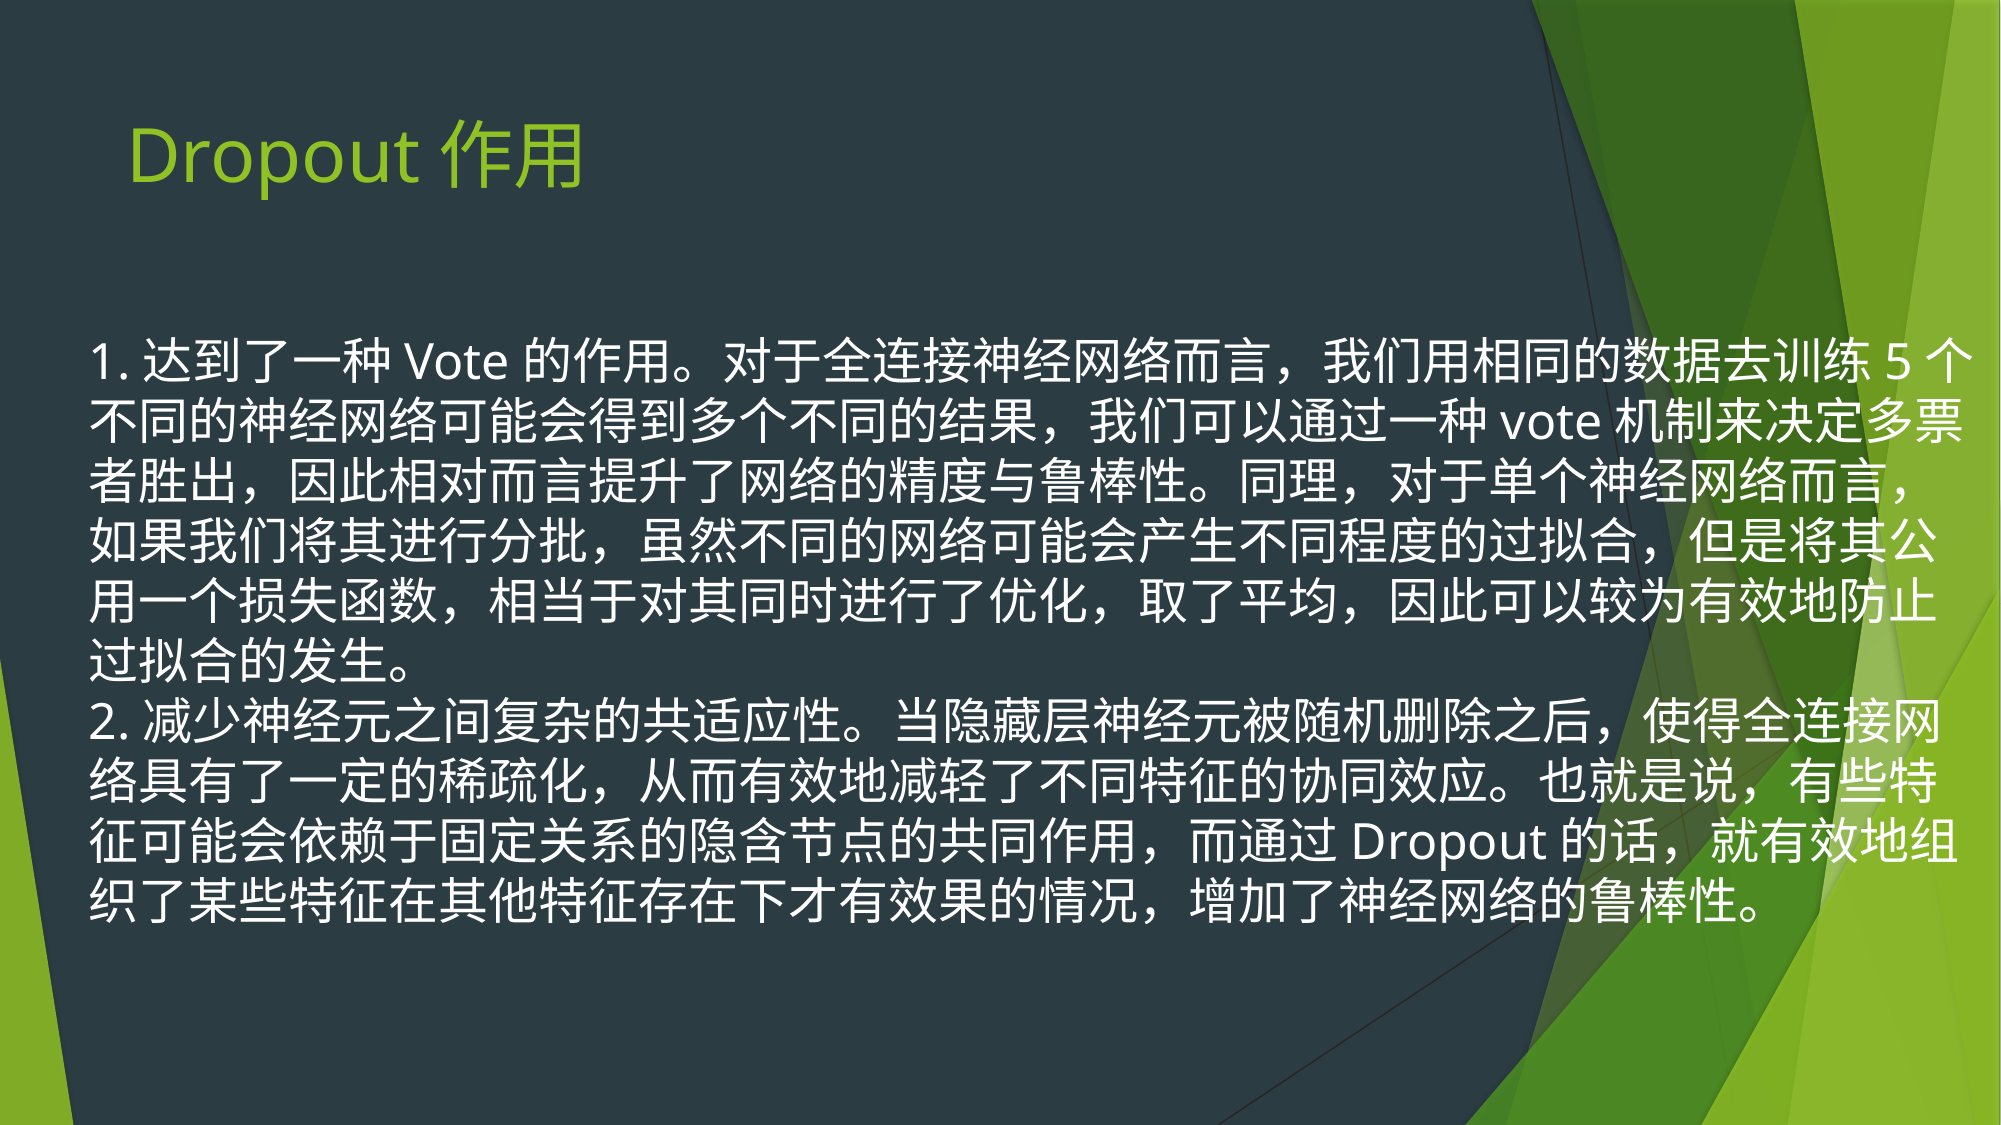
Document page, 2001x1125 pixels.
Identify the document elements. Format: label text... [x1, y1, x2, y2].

text_box 1.达到了一种Vote的作用。对于全连接神经网络而言，我们用相同的数据去训练5个不同的神经网络可能会得到多个不同的结果，我们可以通过一种vote机制来决定多票者胜出，因此相对而言提升了网络的精度与鲁棒性。同理，对于单个神经网络而言，如果我们将其进行分批，虽然不同的网络可能会产生不同程度的过拟合，但是将其公用一个损失函数，相当于对其同时进行了优化，取了平均，因此可以较为有效地防止过拟合的发生。 2.减少神经元之间复杂的共适应性。当隐藏层神经元被随机删除之后，使得全连接网络具有了一定的稀疏化，从而有效地减轻了不同特征的协同效应。也就是说，有些特征可能会依赖于固定关系的隐含节点的共同作用，而通过Dropout的话，就有效地组织了某些特征在其他特征存在下才有效果的情况，增加了神经网络的鲁棒性。 [74, 322, 2000, 938]
title Dropout作用 [111, 99, 1522, 215]
